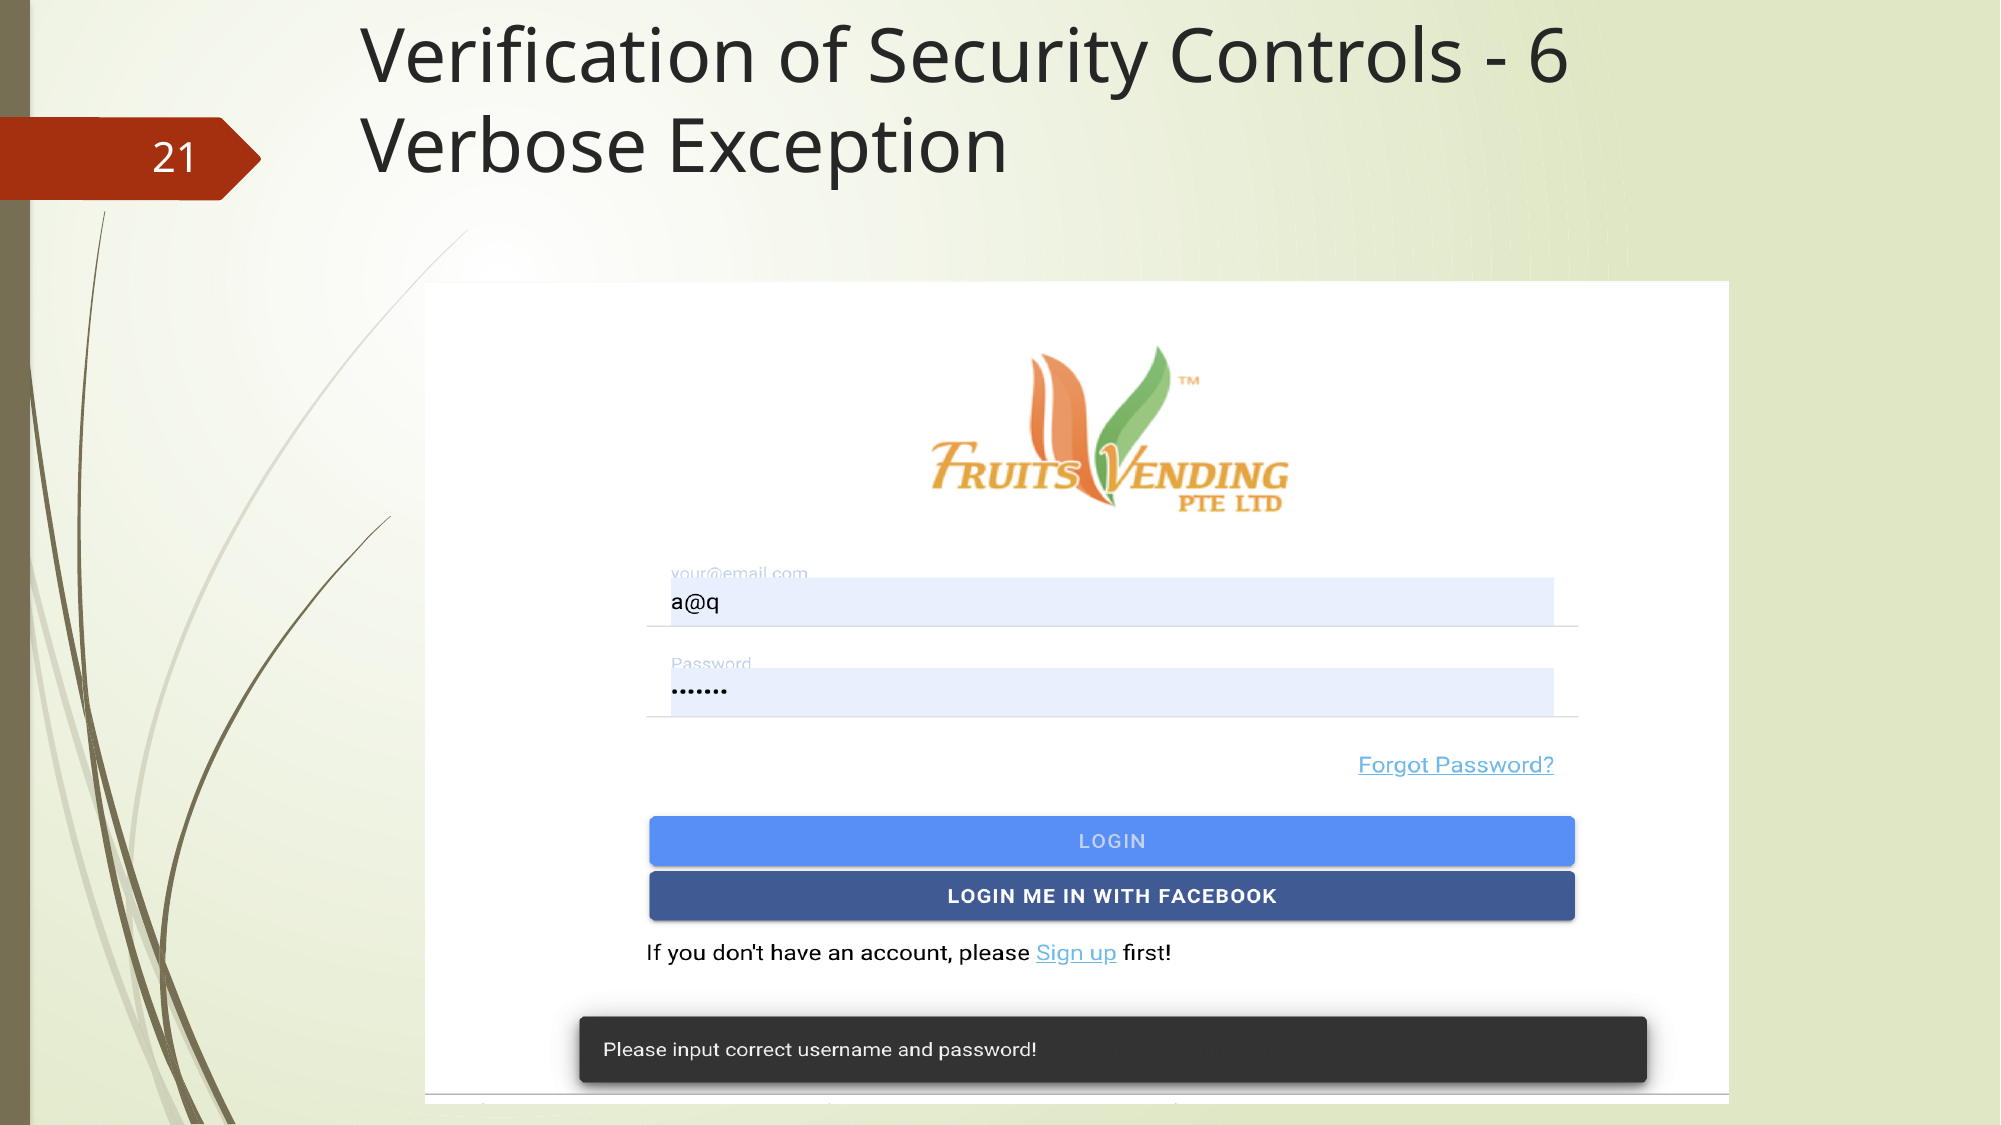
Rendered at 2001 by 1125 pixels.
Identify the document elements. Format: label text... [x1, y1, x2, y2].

title Verification of Security Controls - 6 Verbose Exception [345, 0, 1808, 211]
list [425, 281, 1729, 1105]
slide_number 21 [87, 129, 216, 190]
